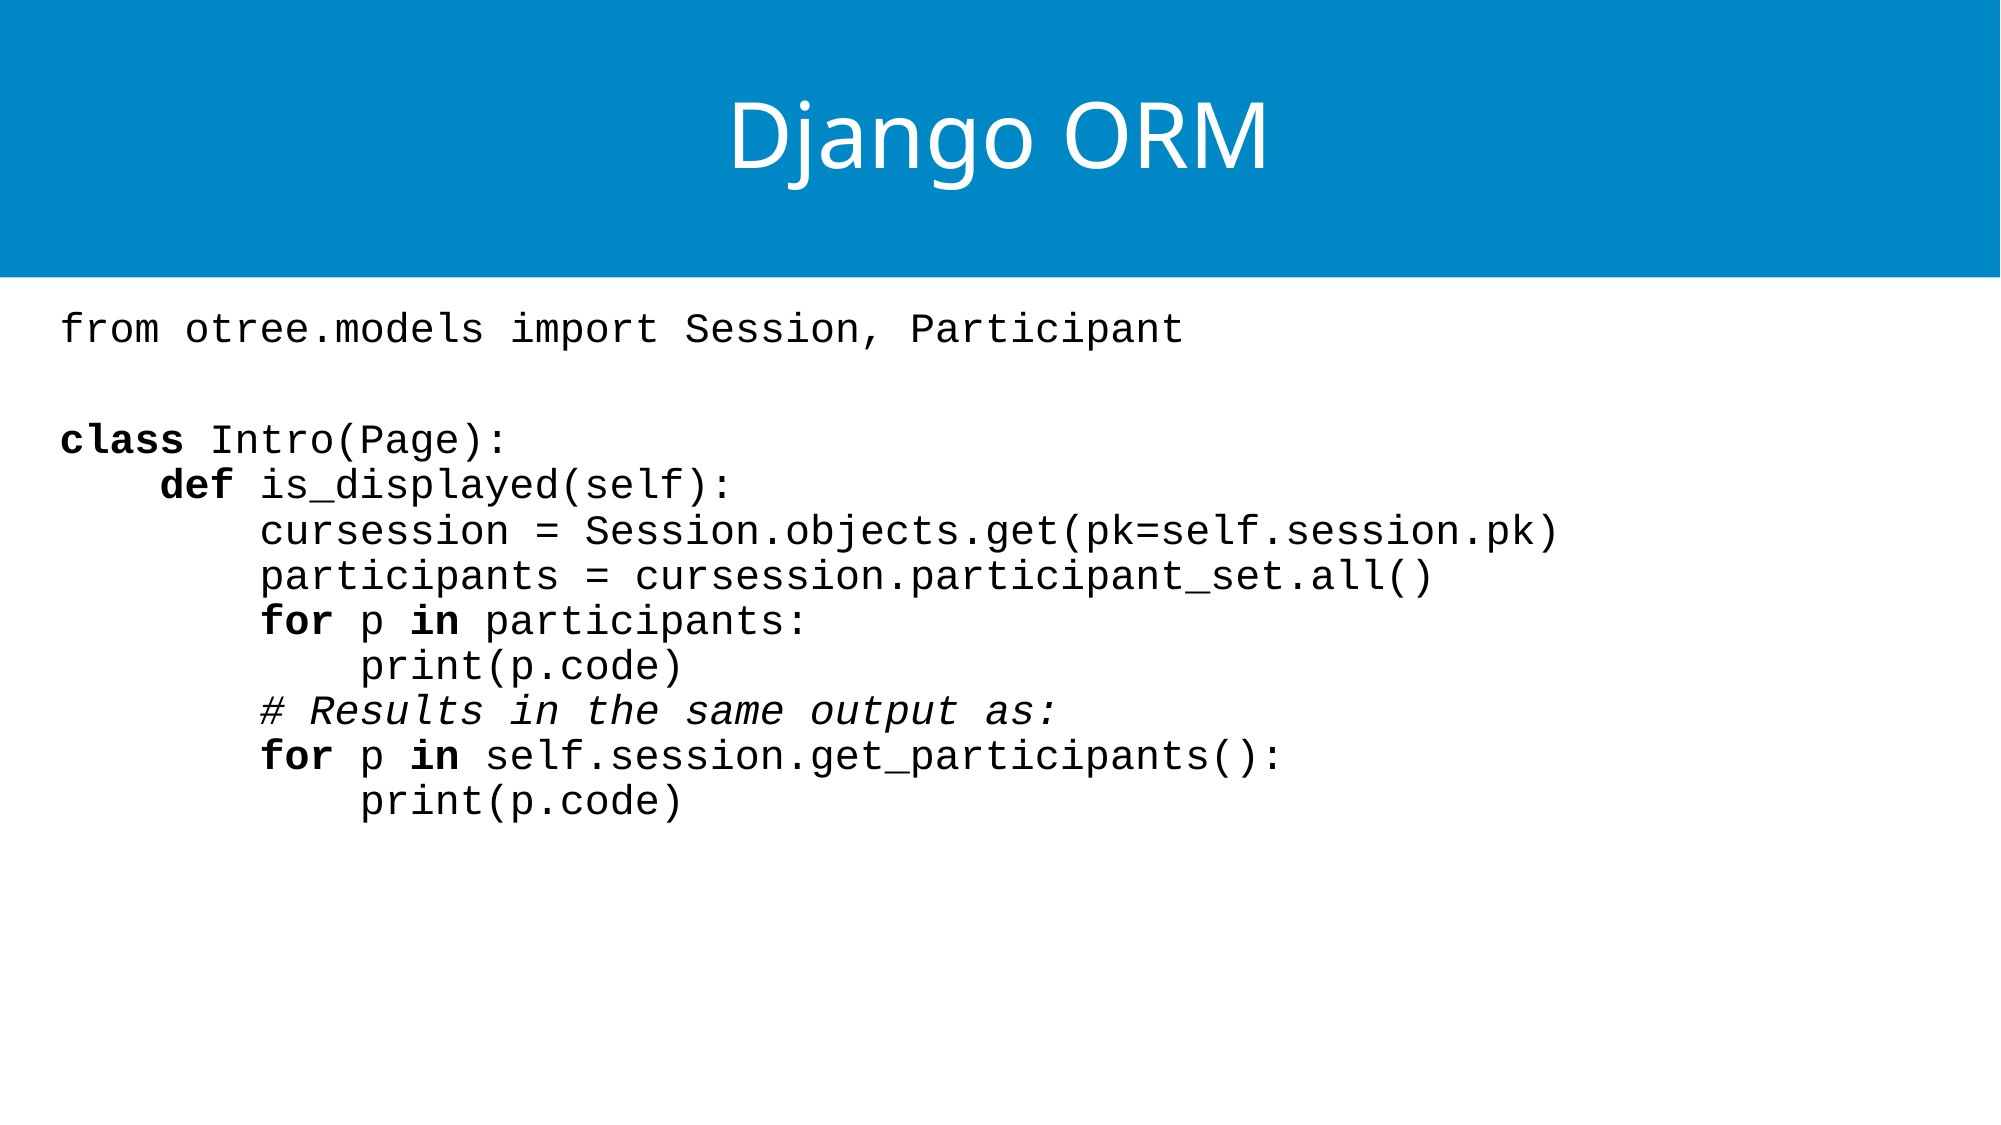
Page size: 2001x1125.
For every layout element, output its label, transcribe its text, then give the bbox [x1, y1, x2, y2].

list from otree.models import Session, Participant class Intro(Page): def is_displayed(self): cursession = Session.objects.get(pk=self.session.pk) participants = cursession.participant_set.all() for p in participants: print(p.code) # Results in the same output as: for p in self.session.get_participants(): print(p.code) [44, 299, 1965, 1014]
title Django ORM [0, 0, 2000, 278]
